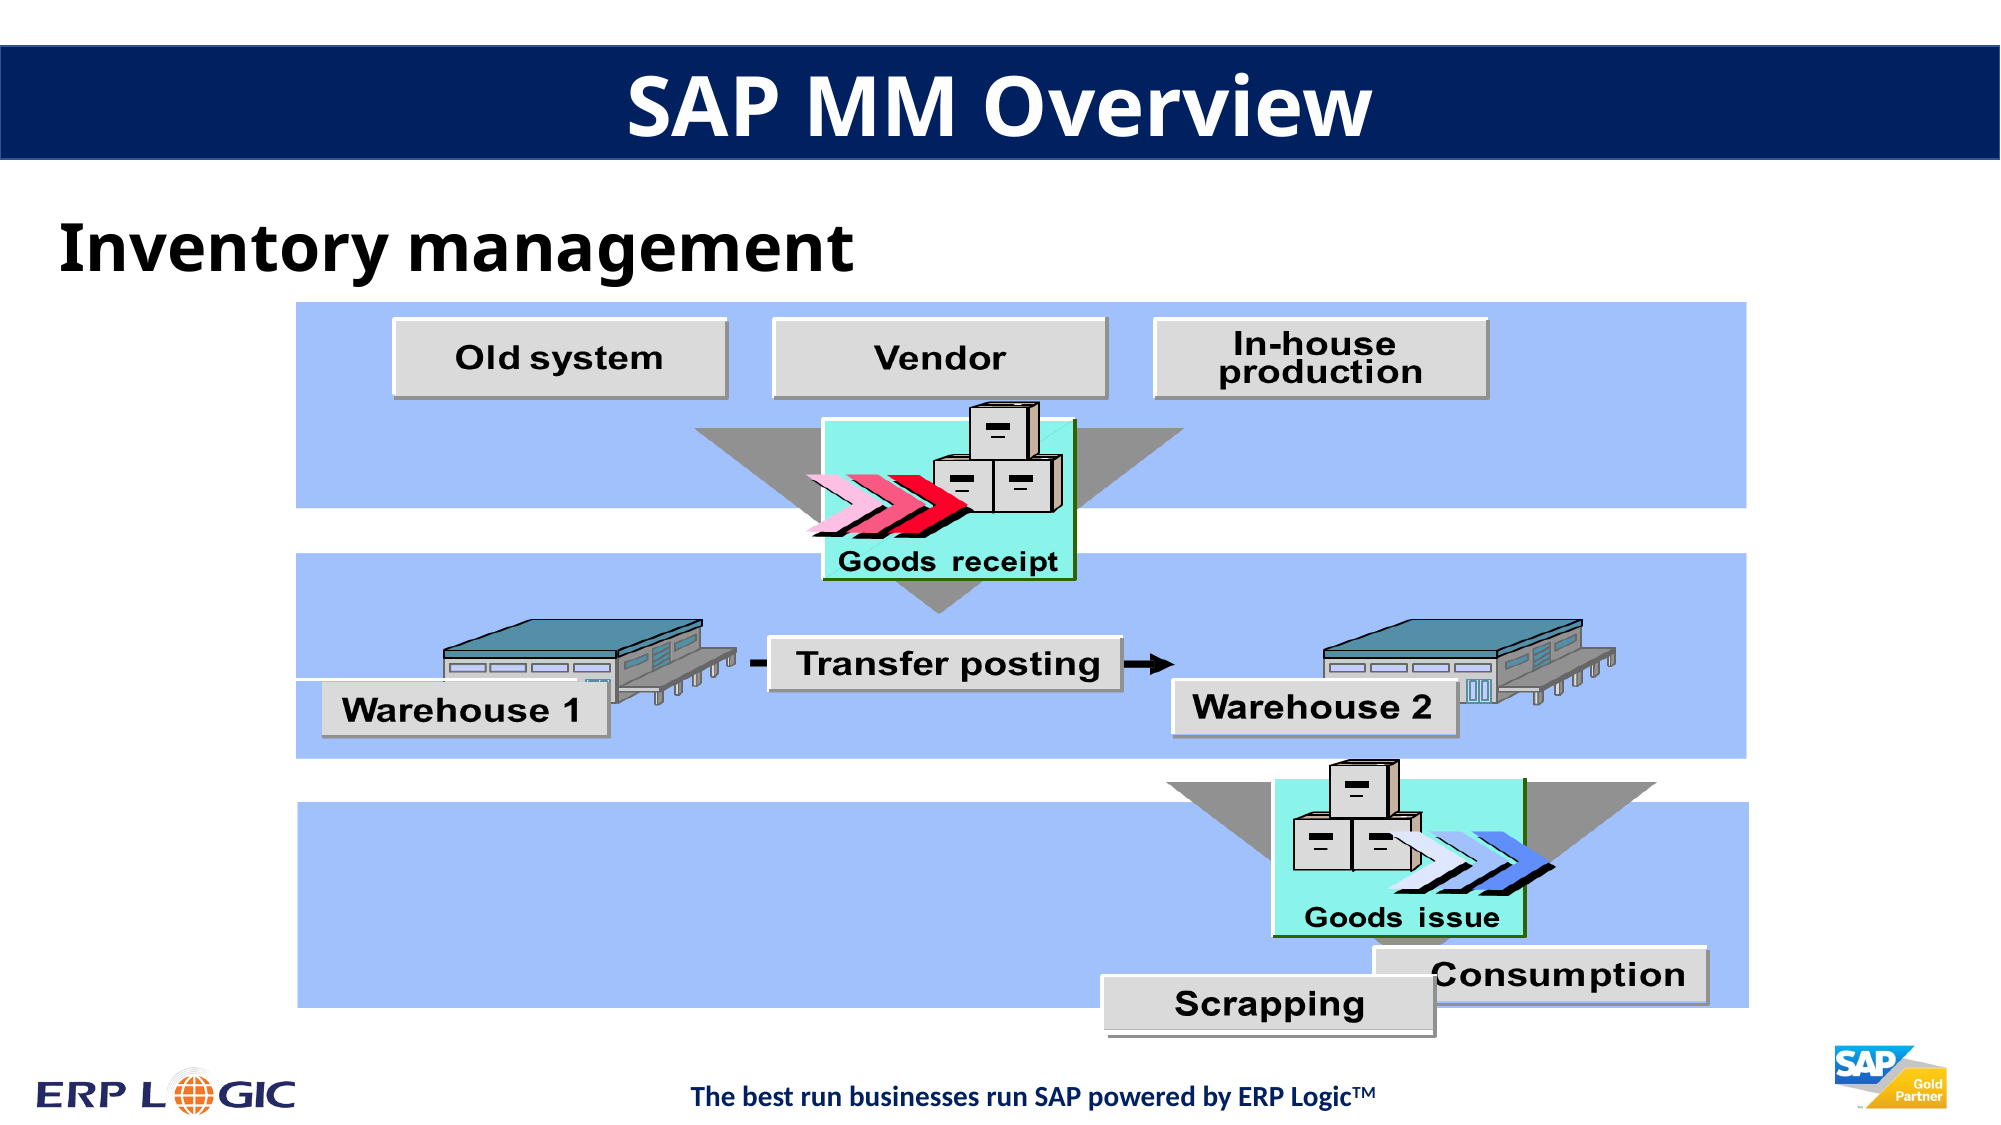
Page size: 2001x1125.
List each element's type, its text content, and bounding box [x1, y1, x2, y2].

text_box Inventory management [45, 157, 1934, 292]
text_box SAP MM Overview [0, 45, 2000, 160]
picture [1834, 1043, 1947, 1115]
picture [290, 302, 1749, 1043]
picture [36, 1067, 295, 1115]
